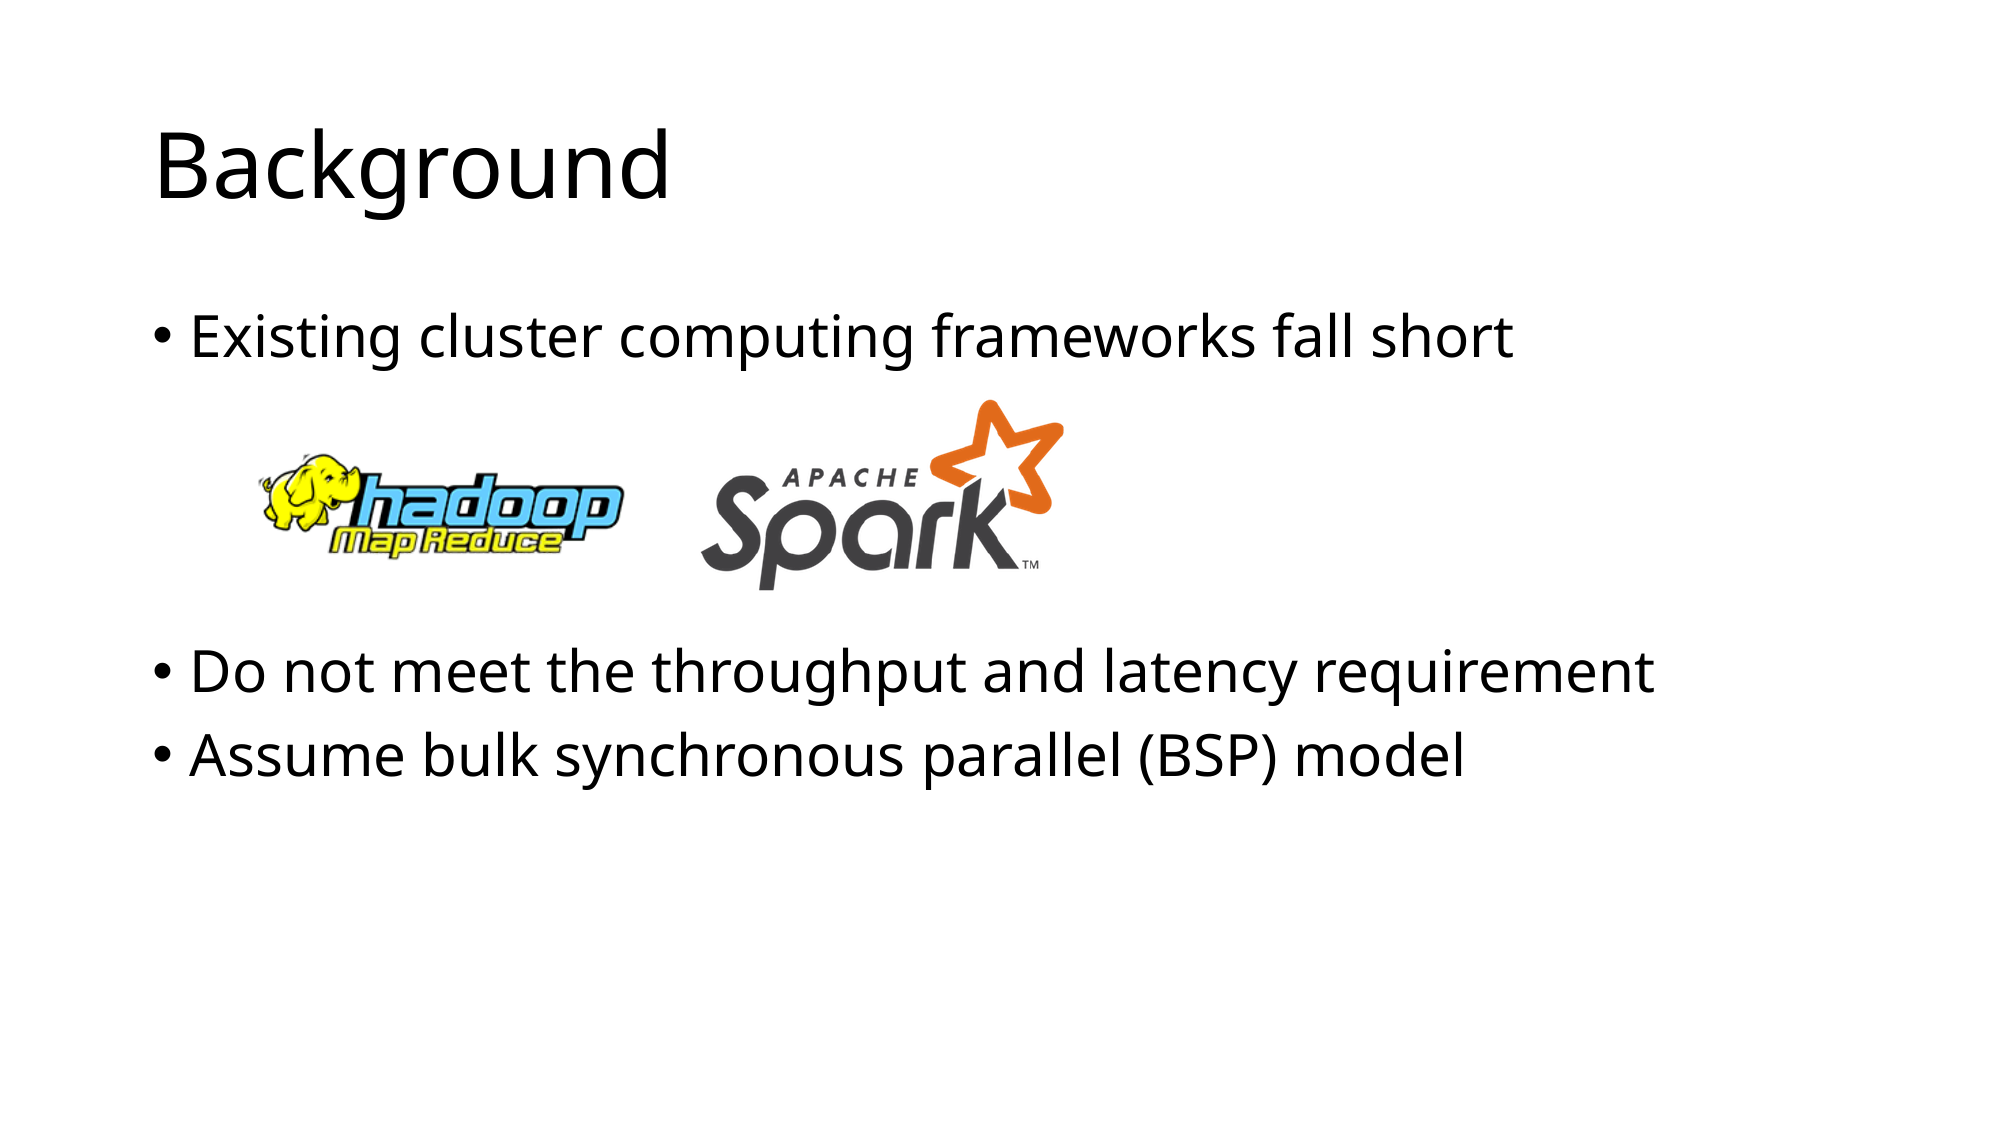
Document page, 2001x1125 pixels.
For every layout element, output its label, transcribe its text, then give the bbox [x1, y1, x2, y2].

list Existing cluster computing frameworks fall short Do not meet the throughput and latency requirement Assume bulk synchronous parallel (BSP) model [137, 299, 1863, 1014]
title Background [137, 59, 1863, 278]
picture [253, 398, 630, 631]
picture [699, 398, 1064, 593]
